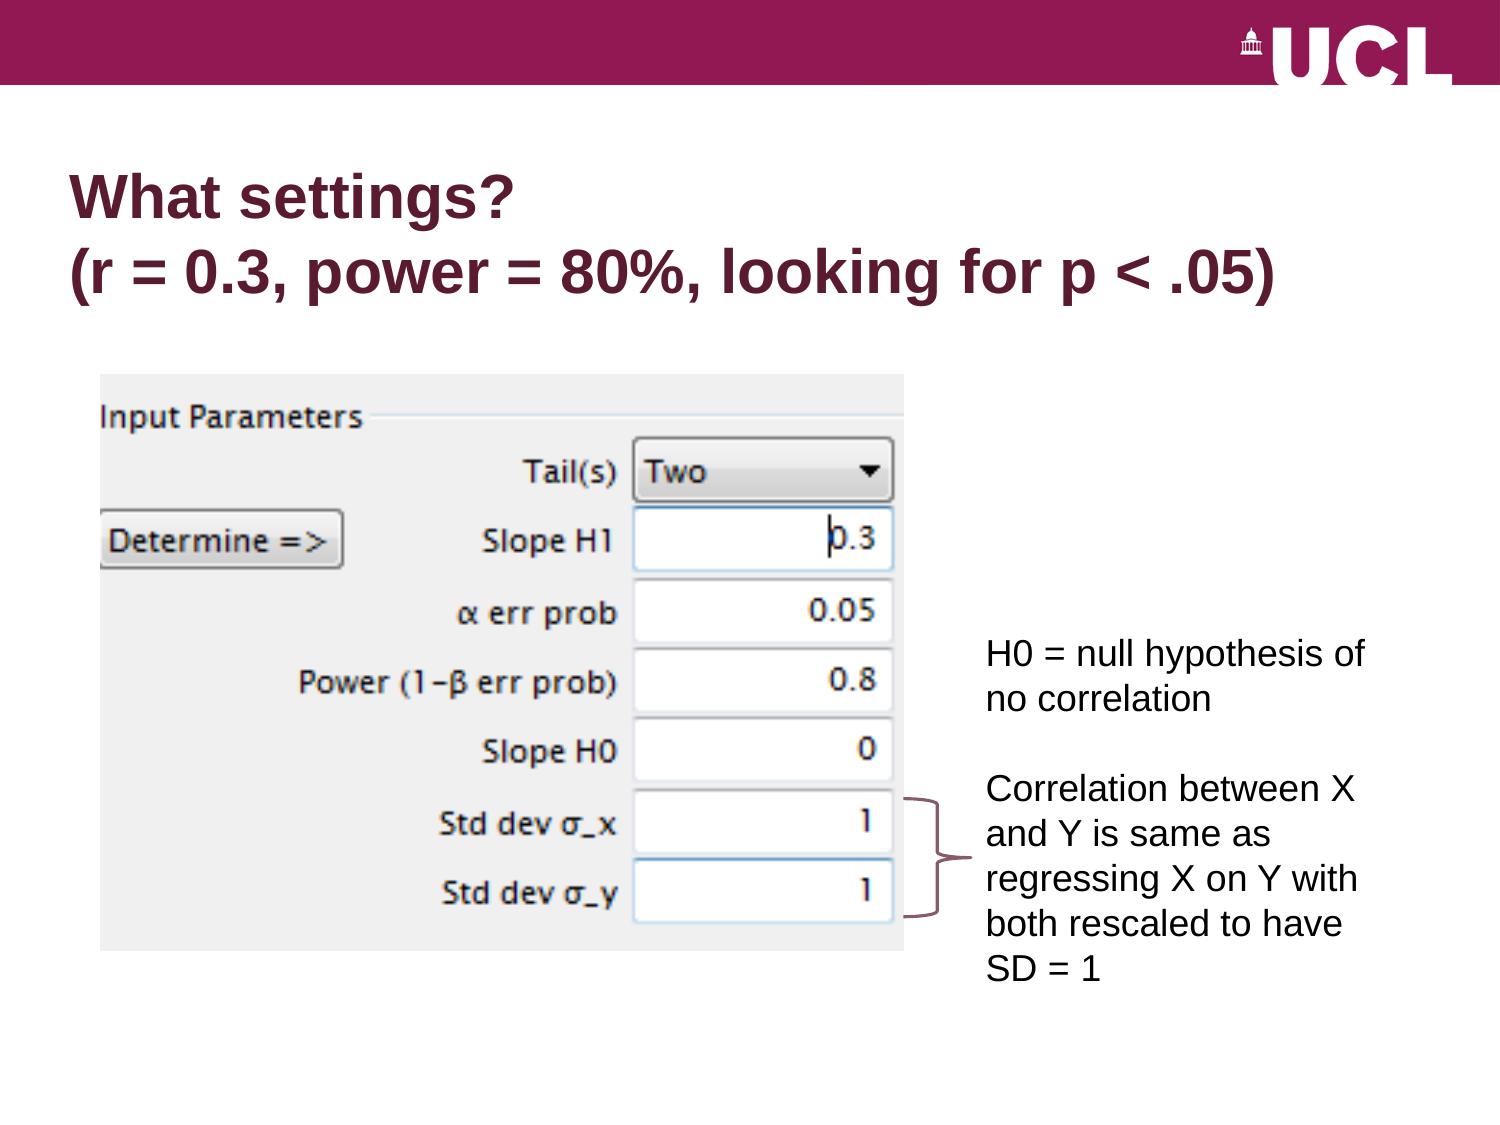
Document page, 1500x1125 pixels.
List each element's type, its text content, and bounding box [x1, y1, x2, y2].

picture [0, 0, 1500, 85]
picture [100, 374, 904, 951]
text_box [907, 797, 970, 918]
title What settings? (r = 0.3, power = 80%, looking for p < .05) [54, 148, 1447, 362]
text_box H0 = null hypothesis of no correlation Correlation between X and Y is same as regressing X on Y with both rescaled to have SD = 1 [970, 621, 1413, 997]
